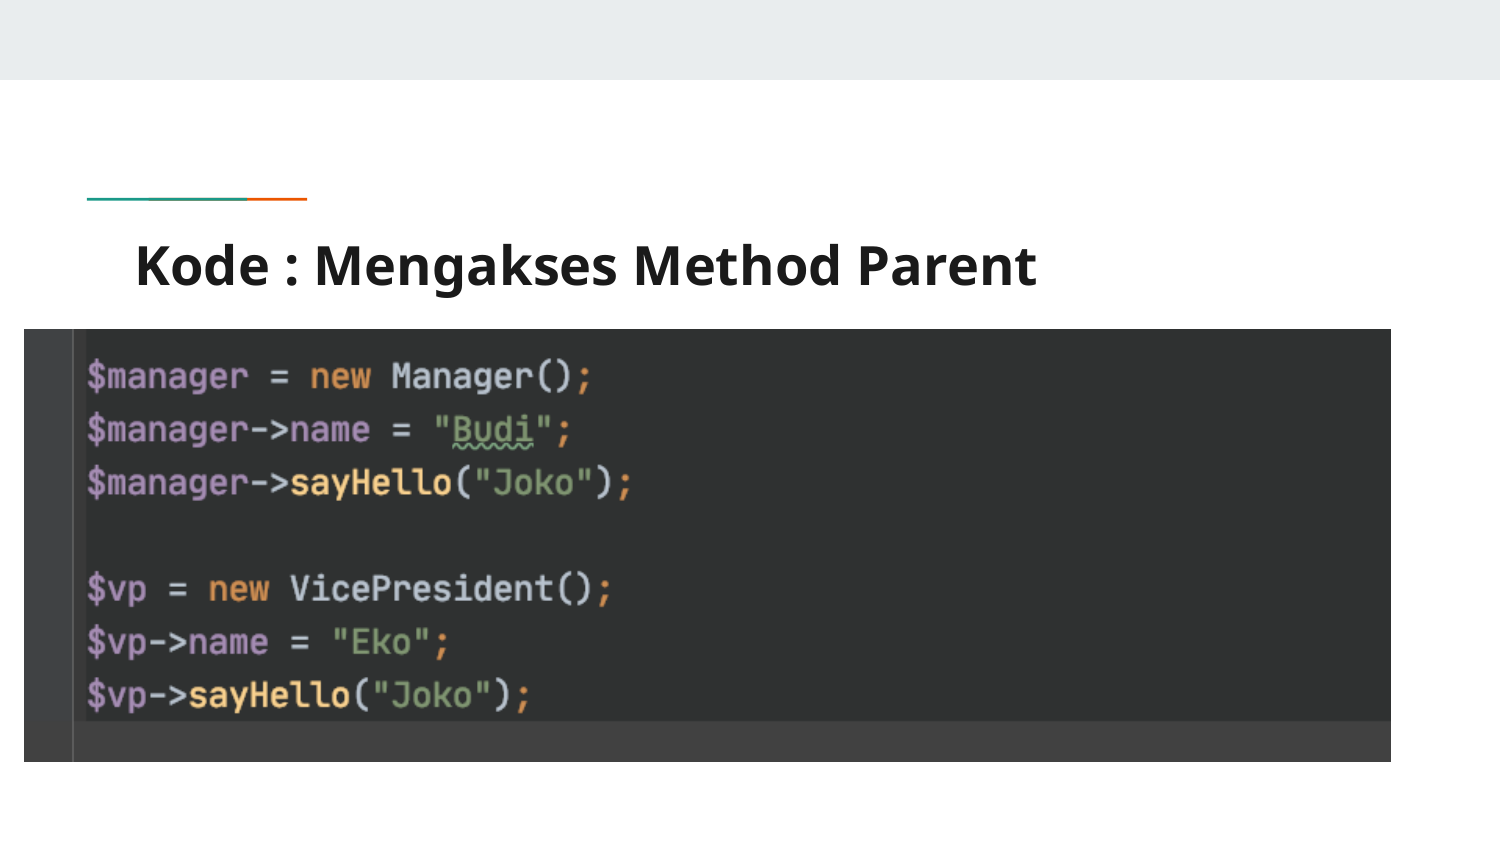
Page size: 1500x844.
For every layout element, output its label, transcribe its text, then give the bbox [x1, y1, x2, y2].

title Kode : Mengakses Method Parent [119, 216, 1381, 305]
picture [24, 328, 1391, 763]
